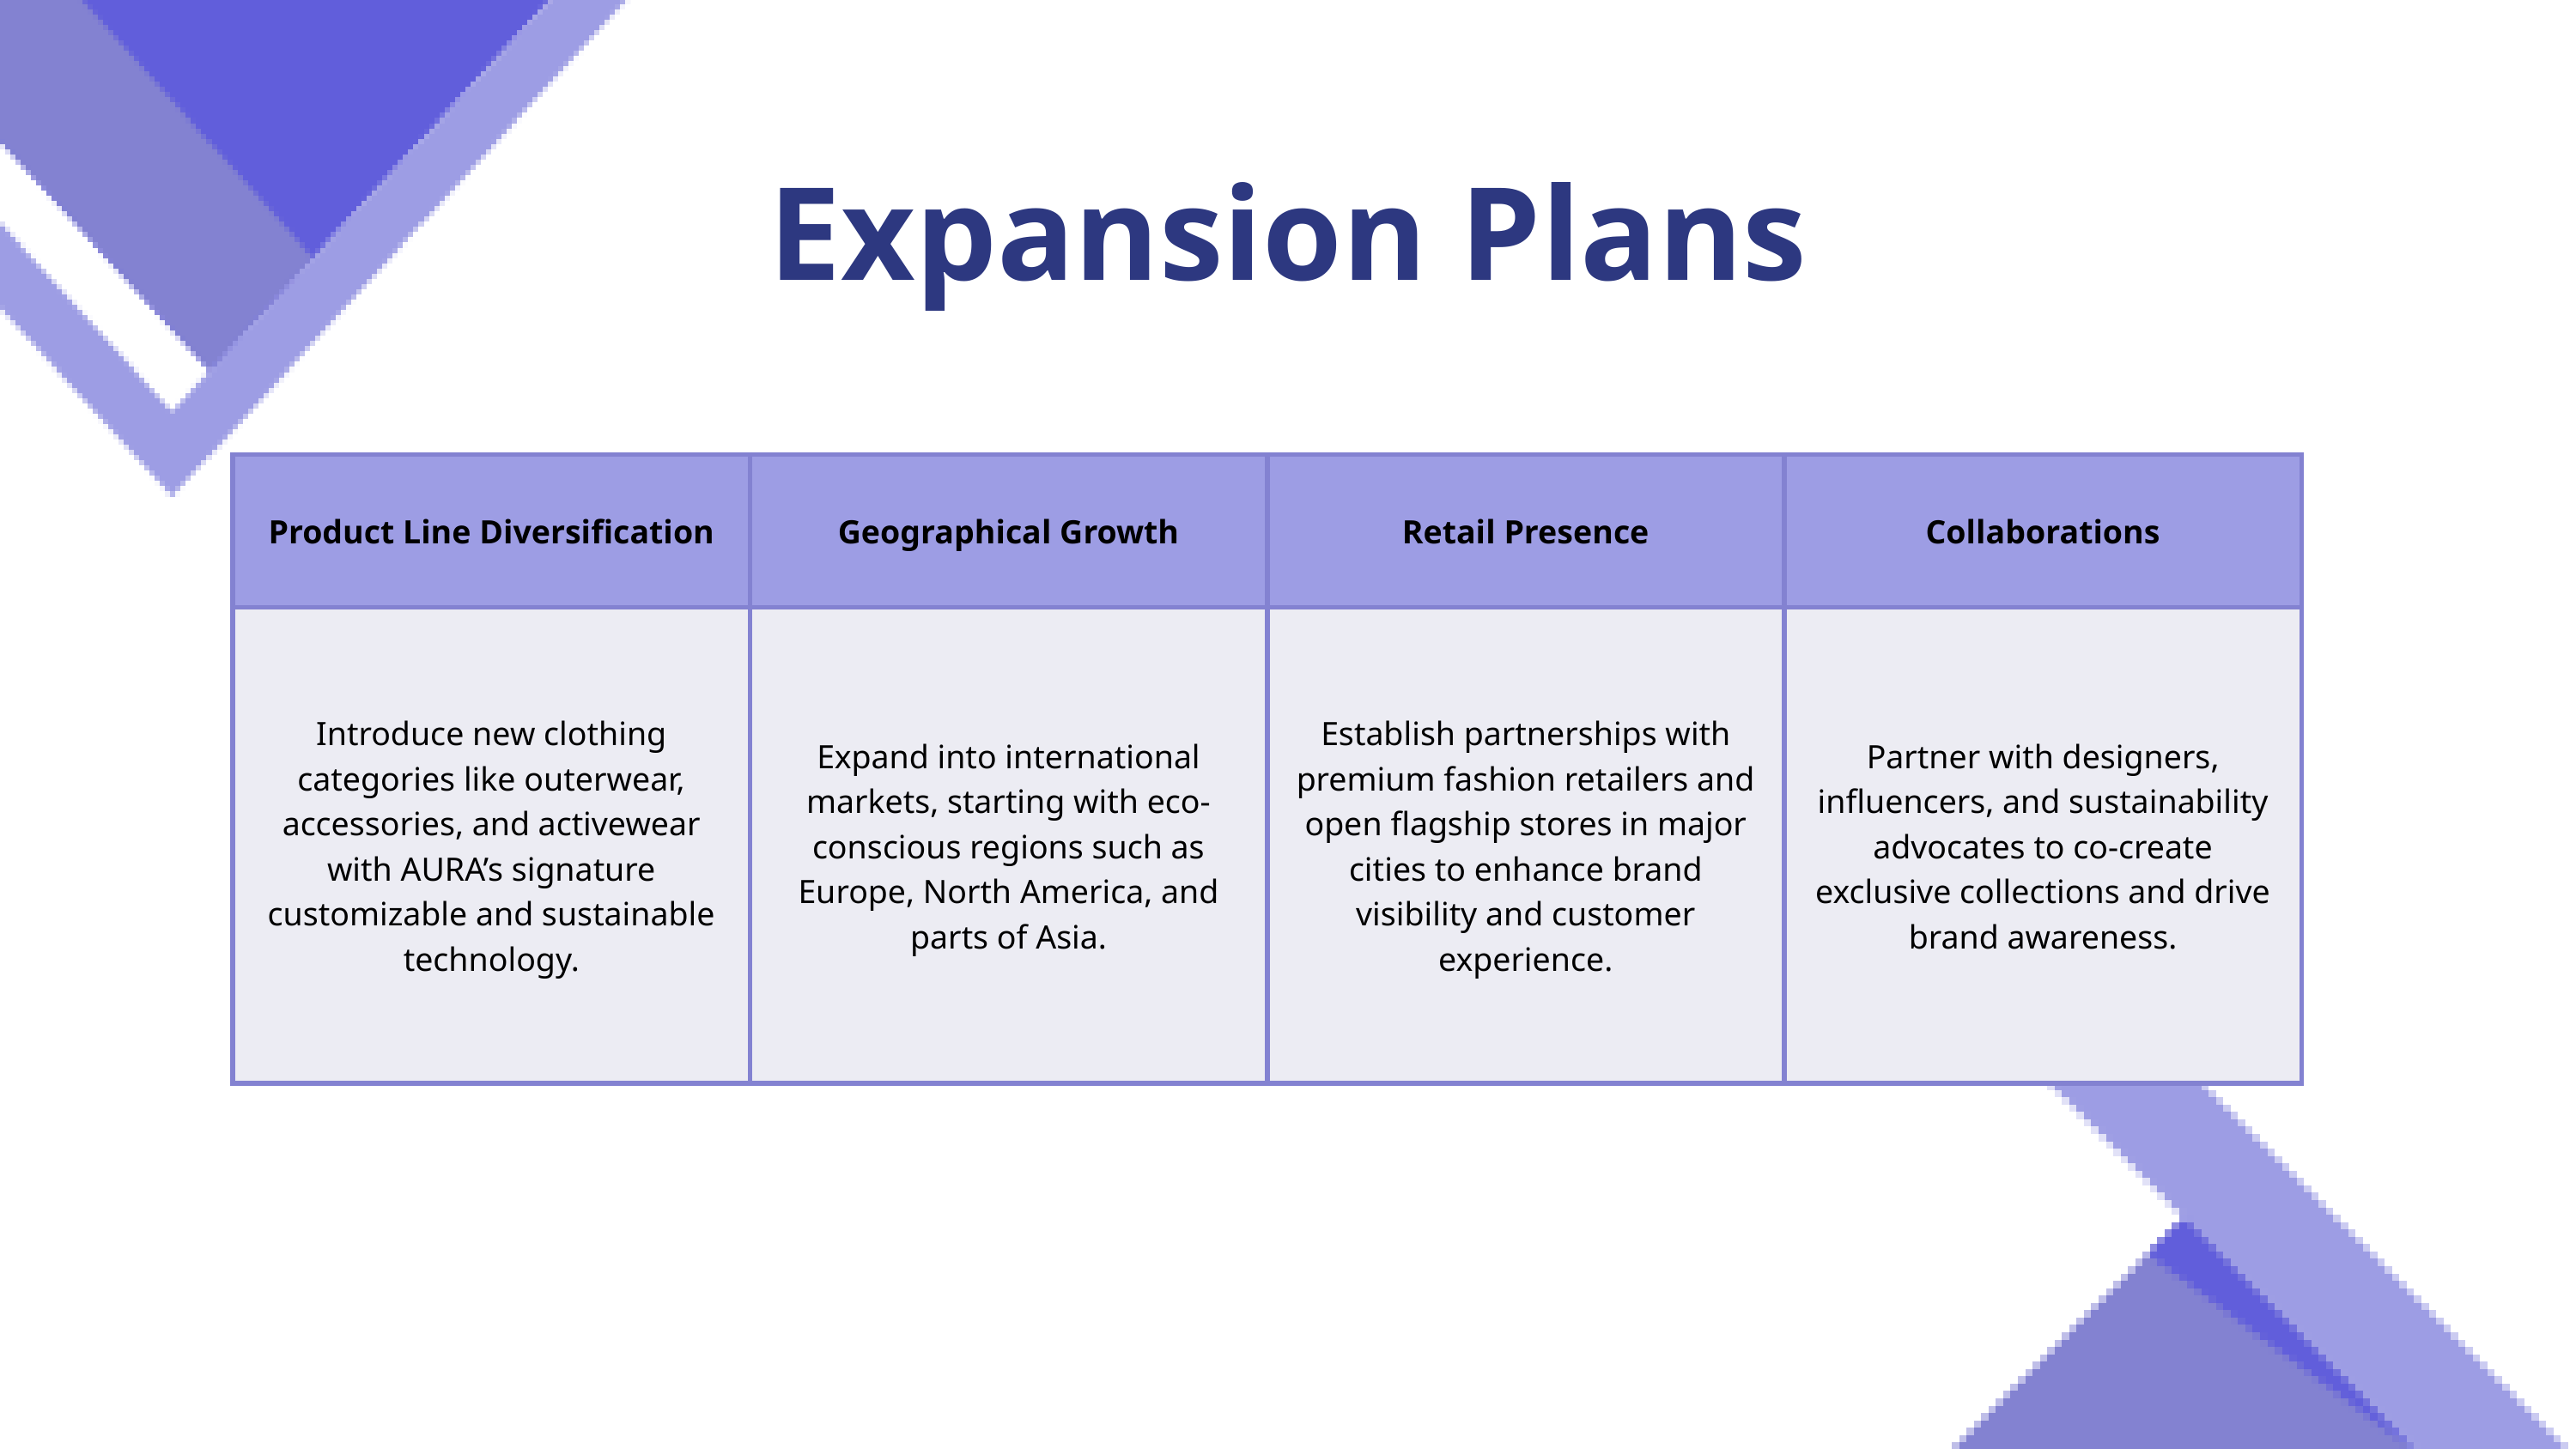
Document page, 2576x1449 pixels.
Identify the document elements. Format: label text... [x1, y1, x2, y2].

text_box Expansion Plans [532, 125, 2044, 306]
table_header Product Line Diversification [235, 457, 748, 605]
table_cell Introduce new clothing categories like outerwear, accessories, and activewear with AURA’s signature customizable and sustainable technology. [235, 609, 748, 1081]
table_header Collaborations [1787, 457, 2300, 605]
text_box [0, 0, 631, 497]
table_cell Partner with designers, influencers, and sustainability advocates to co-create exclusive collections and drive brand awareness. [1787, 609, 2300, 1081]
table_header Retail Presence [1270, 457, 1782, 605]
table_cell Expand into international markets, starting with eco-conscious regions such as Europe, North America, and parts of Asia. [752, 609, 1265, 1081]
table_cell Establish partnerships with premium fashion retailers and open flagship stores in major cities to enhance brand visibility and customer experience. [1270, 609, 1782, 1081]
text_box [1945, 826, 2576, 1449]
table_header Geographical Growth [752, 457, 1265, 605]
